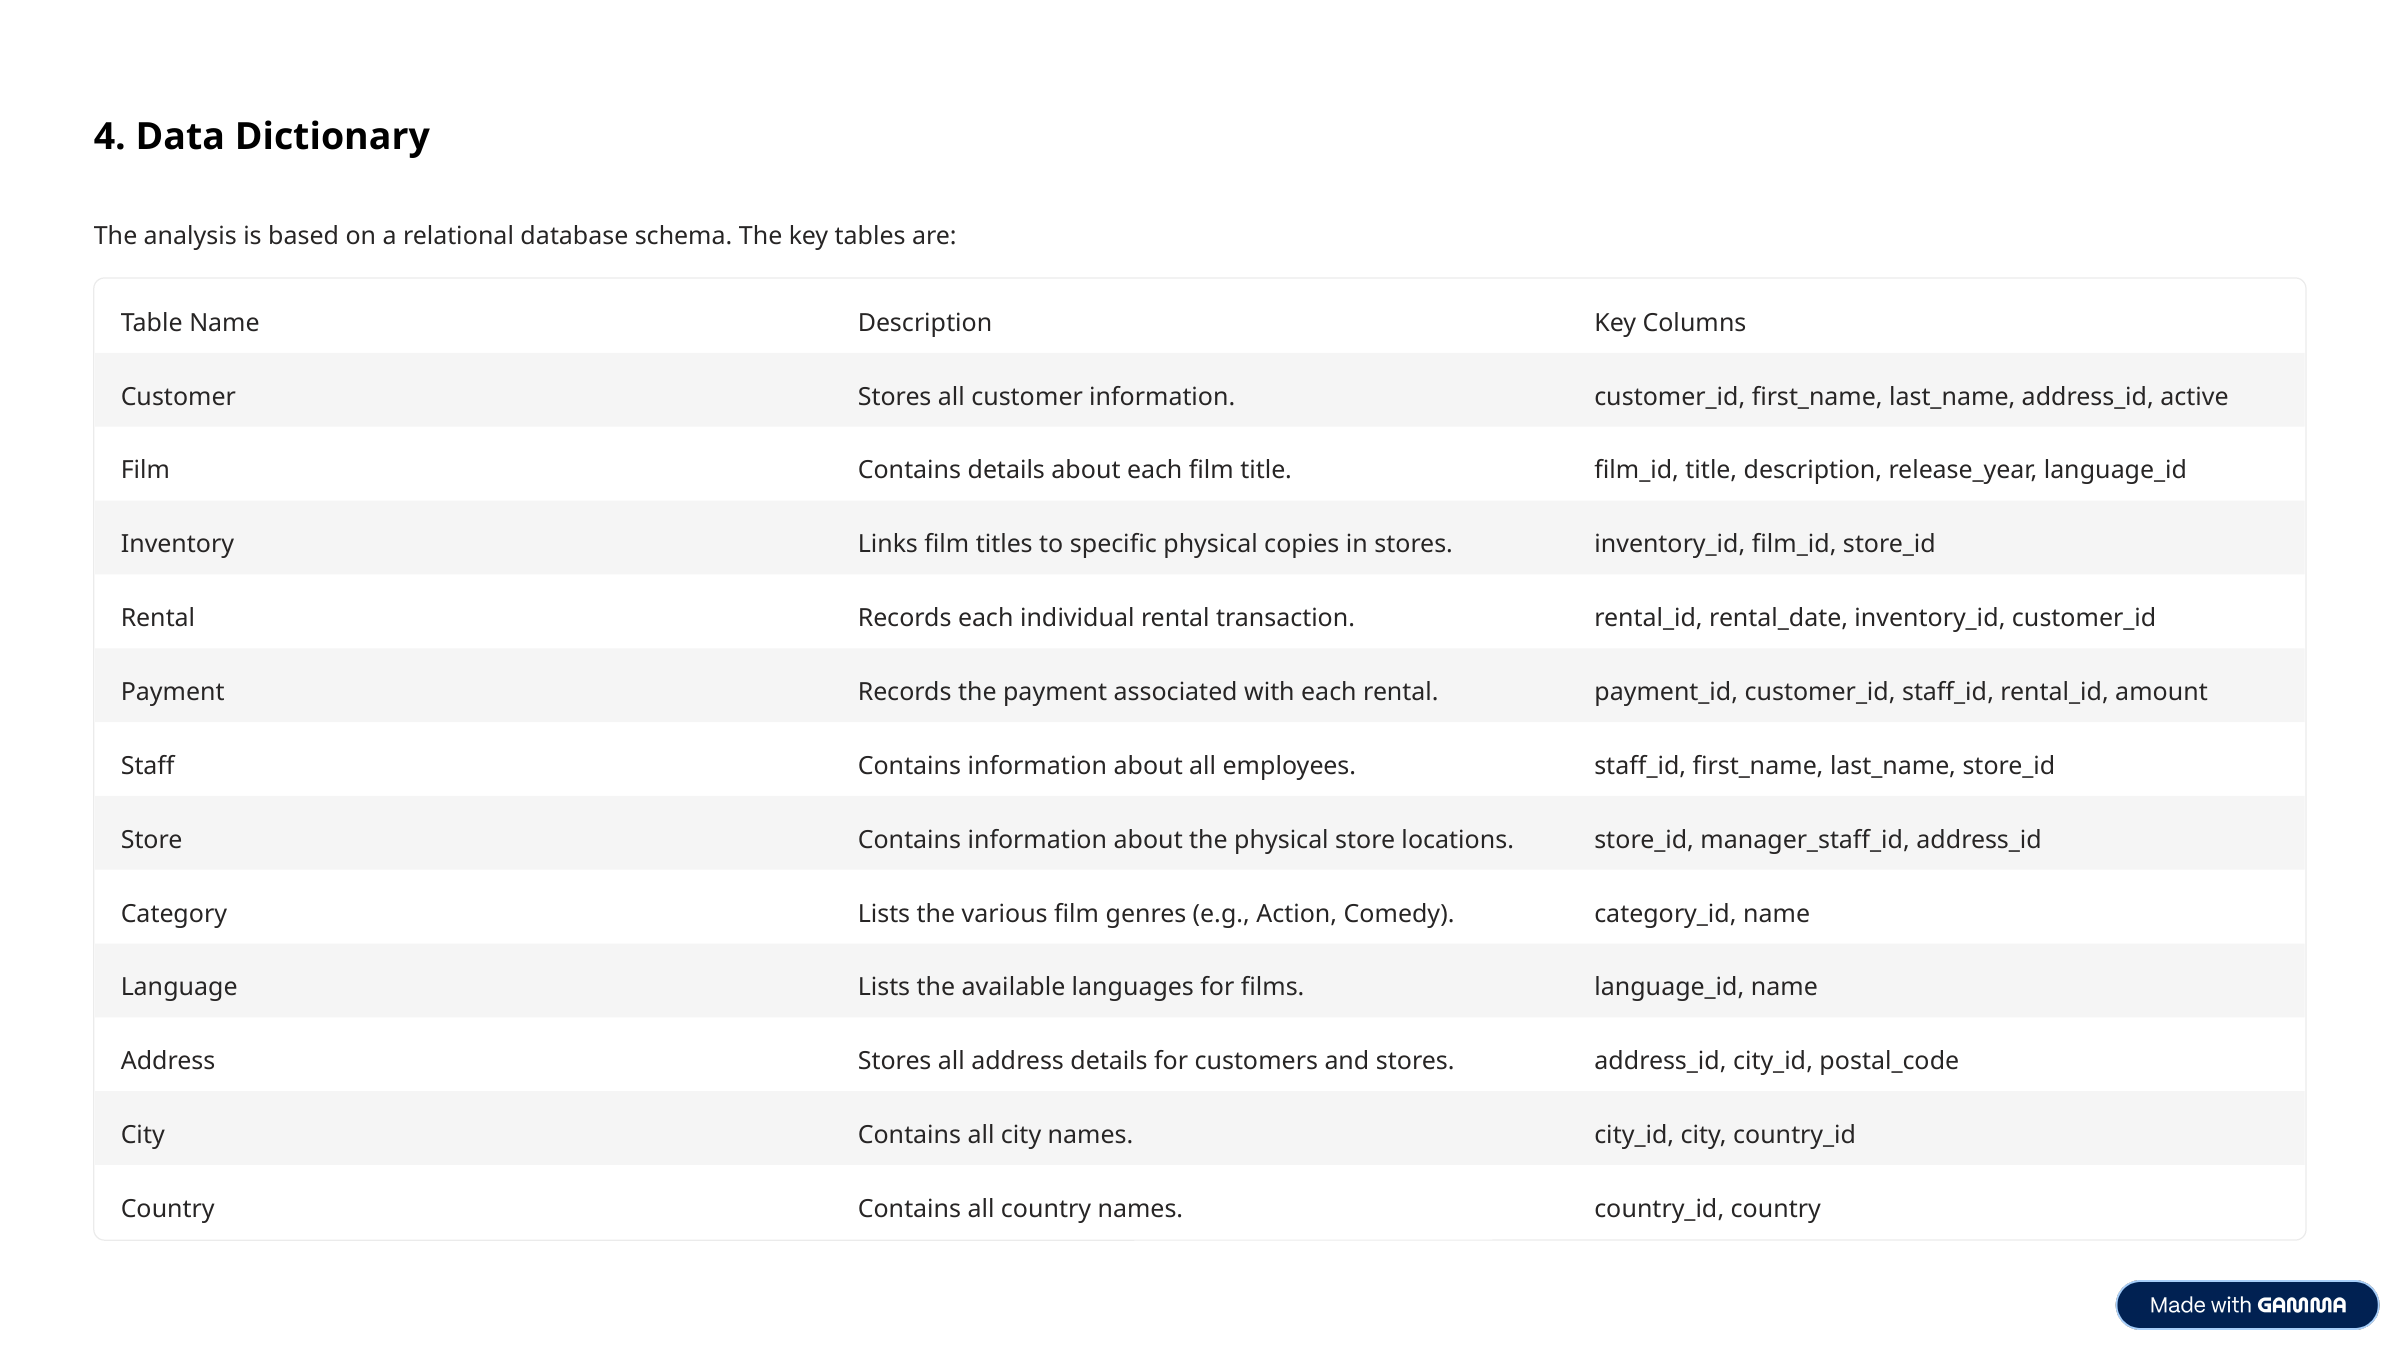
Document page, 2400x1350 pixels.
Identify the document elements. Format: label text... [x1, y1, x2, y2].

text_box Address [120, 1033, 806, 1075]
text_box [95, 1165, 2305, 1239]
text_box Customer [120, 369, 806, 411]
text_box [95, 795, 2305, 869]
text_box [95, 500, 2305, 574]
text_box country_id, country [1594, 1181, 2280, 1223]
text_box [95, 869, 2305, 943]
text_box Rental [120, 591, 806, 632]
text_box 4. Data Dictionary [93, 109, 477, 158]
text_box inventory_id, film_id, store_id [1594, 517, 2280, 558]
text_box Stores all address details for customers and stores. [857, 1033, 1543, 1075]
text_box Description [857, 295, 1543, 337]
text_box rental_id, rental_date, inventory_id, customer_id [1594, 591, 2280, 632]
text_box Lists the various film genres (e.g., Action, Comedy). [857, 886, 1543, 928]
text_box customer_id, first_name, last_name, address_id, active [1594, 369, 2280, 411]
text_box staff_id, first_name, last_name, store_id [1594, 738, 2280, 780]
text_box store_id, manager_staff_id, address_id [1594, 812, 2280, 854]
text_box address_id, city_id, postal_code [1594, 1033, 2280, 1075]
text_box [95, 1017, 2305, 1091]
text_box Lists the available languages for films. [857, 960, 1543, 1001]
text_box Records the payment associated with each rental. [857, 664, 1543, 706]
text_box Contains information about the physical store locations. [857, 812, 1543, 854]
text_box Country [120, 1181, 806, 1223]
text_box [95, 943, 2305, 1017]
text_box film_id, title, description, release_year, language_id [1594, 443, 2280, 485]
text_box [95, 648, 2305, 722]
text_box city_id, city, country_id [1594, 1107, 2280, 1149]
text_box Store [120, 812, 806, 854]
text_box Contains details about each film title. [857, 443, 1543, 485]
text_box Stores all customer information. [857, 369, 1543, 411]
text_box Links film titles to specific physical copies in stores. [857, 517, 1543, 558]
text_box [95, 426, 2305, 500]
text_box Language [120, 960, 806, 1001]
text_box Inventory [120, 517, 806, 558]
text_box [95, 279, 2305, 352]
text_box Contains information about all employees. [857, 738, 1543, 780]
text_box The analysis is based on a relational database schema. The key tables are: [93, 208, 2307, 250]
text_box [95, 352, 2305, 426]
picture [2106, 1271, 2389, 1339]
text_box payment_id, customer_id, staff_id, rental_id, amount [1594, 664, 2280, 706]
text_box [95, 574, 2305, 648]
text_box Table Name [120, 295, 806, 337]
text_box Payment [120, 664, 806, 706]
text_box Key Columns [1594, 295, 2280, 337]
text_box Records each individual rental transaction. [857, 591, 1543, 632]
text_box City [120, 1107, 806, 1149]
text_box category_id, name [1594, 886, 2280, 928]
text_box [95, 722, 2305, 795]
text_box Contains all country names. [857, 1181, 1543, 1223]
text_box Film [120, 443, 806, 485]
text_box language_id, name [1594, 960, 2280, 1001]
text_box Contains all city names. [857, 1107, 1543, 1149]
text_box Category [120, 886, 806, 928]
text_box Staff [120, 738, 806, 780]
text_box [95, 1091, 2305, 1165]
